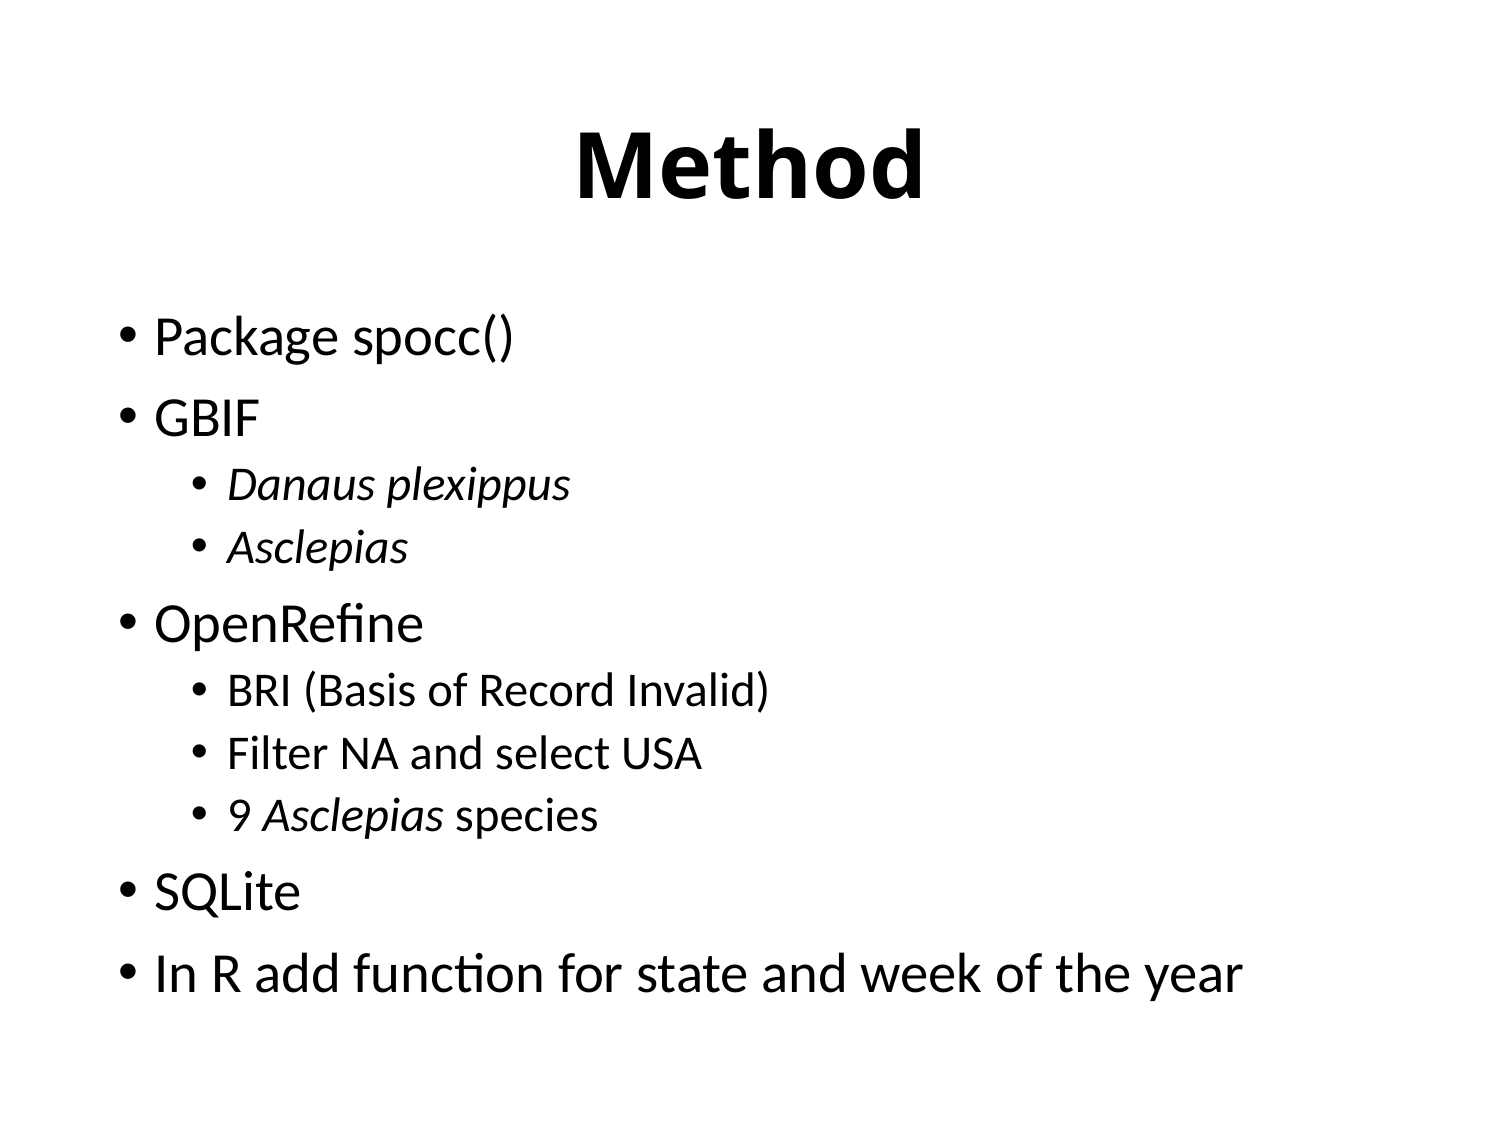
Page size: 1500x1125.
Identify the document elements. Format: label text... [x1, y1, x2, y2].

list Package spocc() GBIF Danaus plexippus Asclepias OpenRefine BRI (Basis of Record Invalid) Filter NA and select USA 9 Asclepias species SQLite In R add function for state and week of the year [103, 299, 1397, 1014]
title Method [103, 59, 1397, 278]
